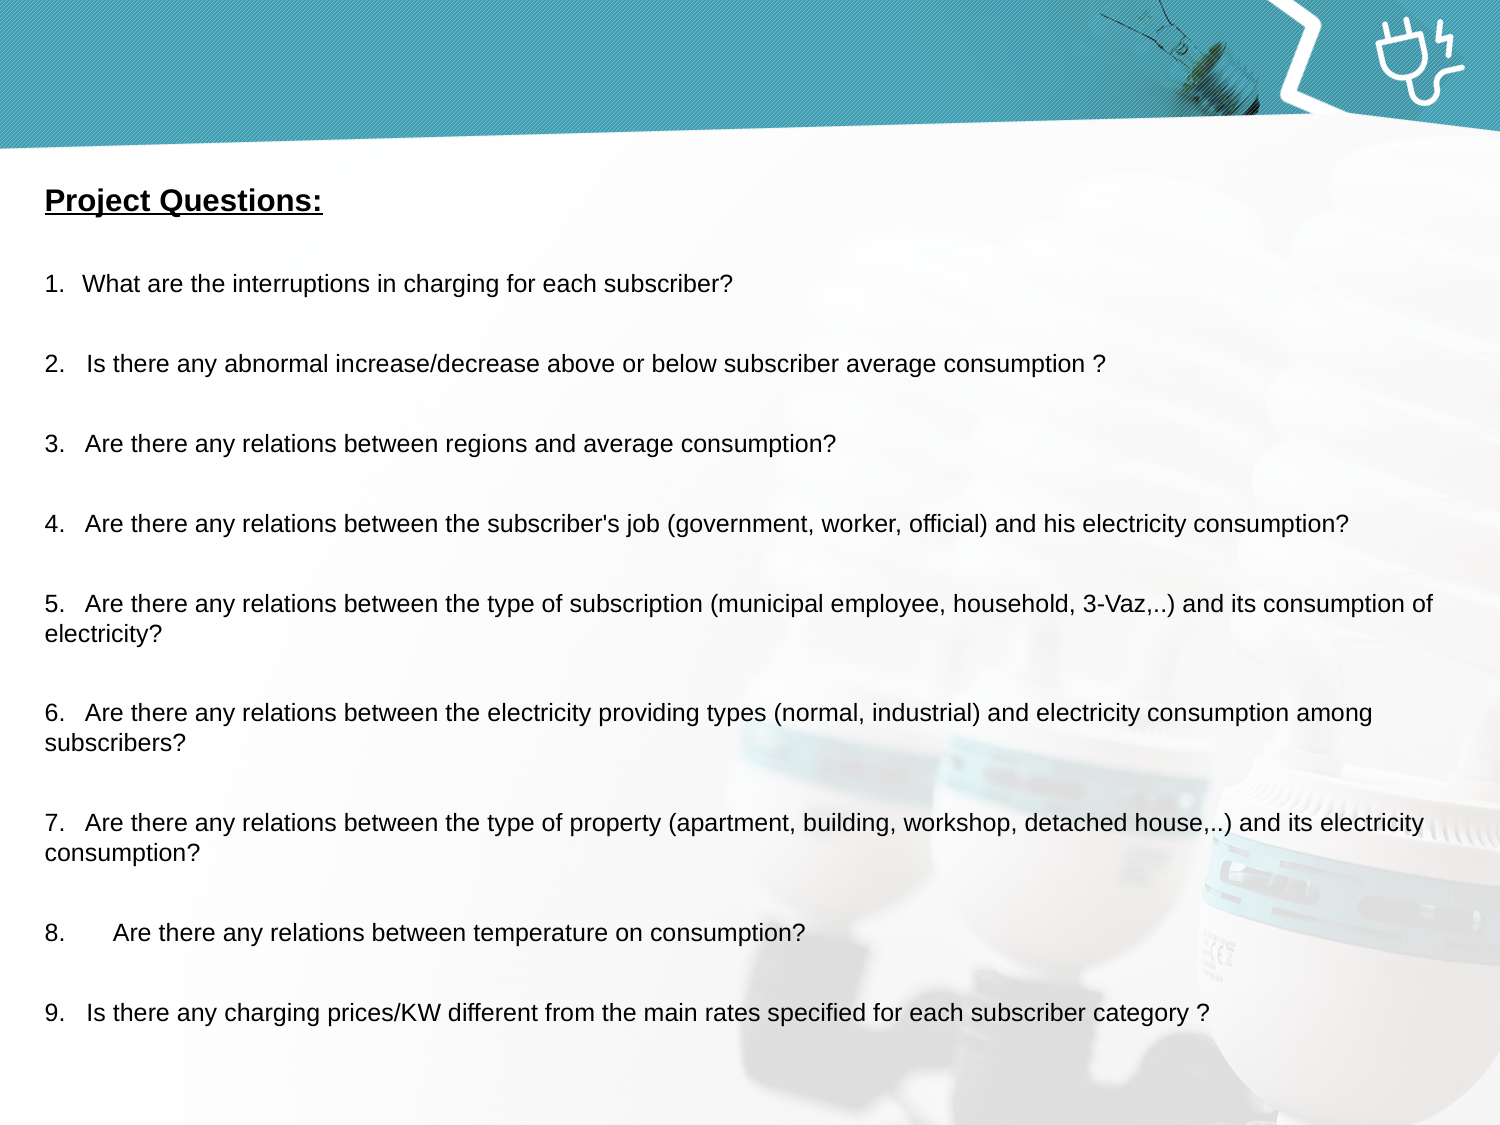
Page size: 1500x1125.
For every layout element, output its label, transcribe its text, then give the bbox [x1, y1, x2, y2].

picture [0, 0, 1500, 1125]
text_box Project Questions: What are the interruptions in charging for each subscriber? 2. Is there any abnormal increase/decrease above or below subscriber average consumption ? 3. Are there any relations between regions and average consumption? 4. Are there any relations between the subscriber's job (government, worker, official) and his electricity consumption? 5. Are there any relations between the type of subscription (municipal employee, household, 3-Vaz,..) and its consumption of electricity? 6. Are there any relations between the electricity providing types (normal, industrial) and electricity consumption among subscribers? 7. Are there any relations between the type of property (apartment, building, workshop, detached house,..) and its electricity consumption? 8. Are there any relations between temperature on consumption? 9. Is there any charging prices/KW different from the main rates specified for each subscriber category ? [29, 172, 1495, 1119]
